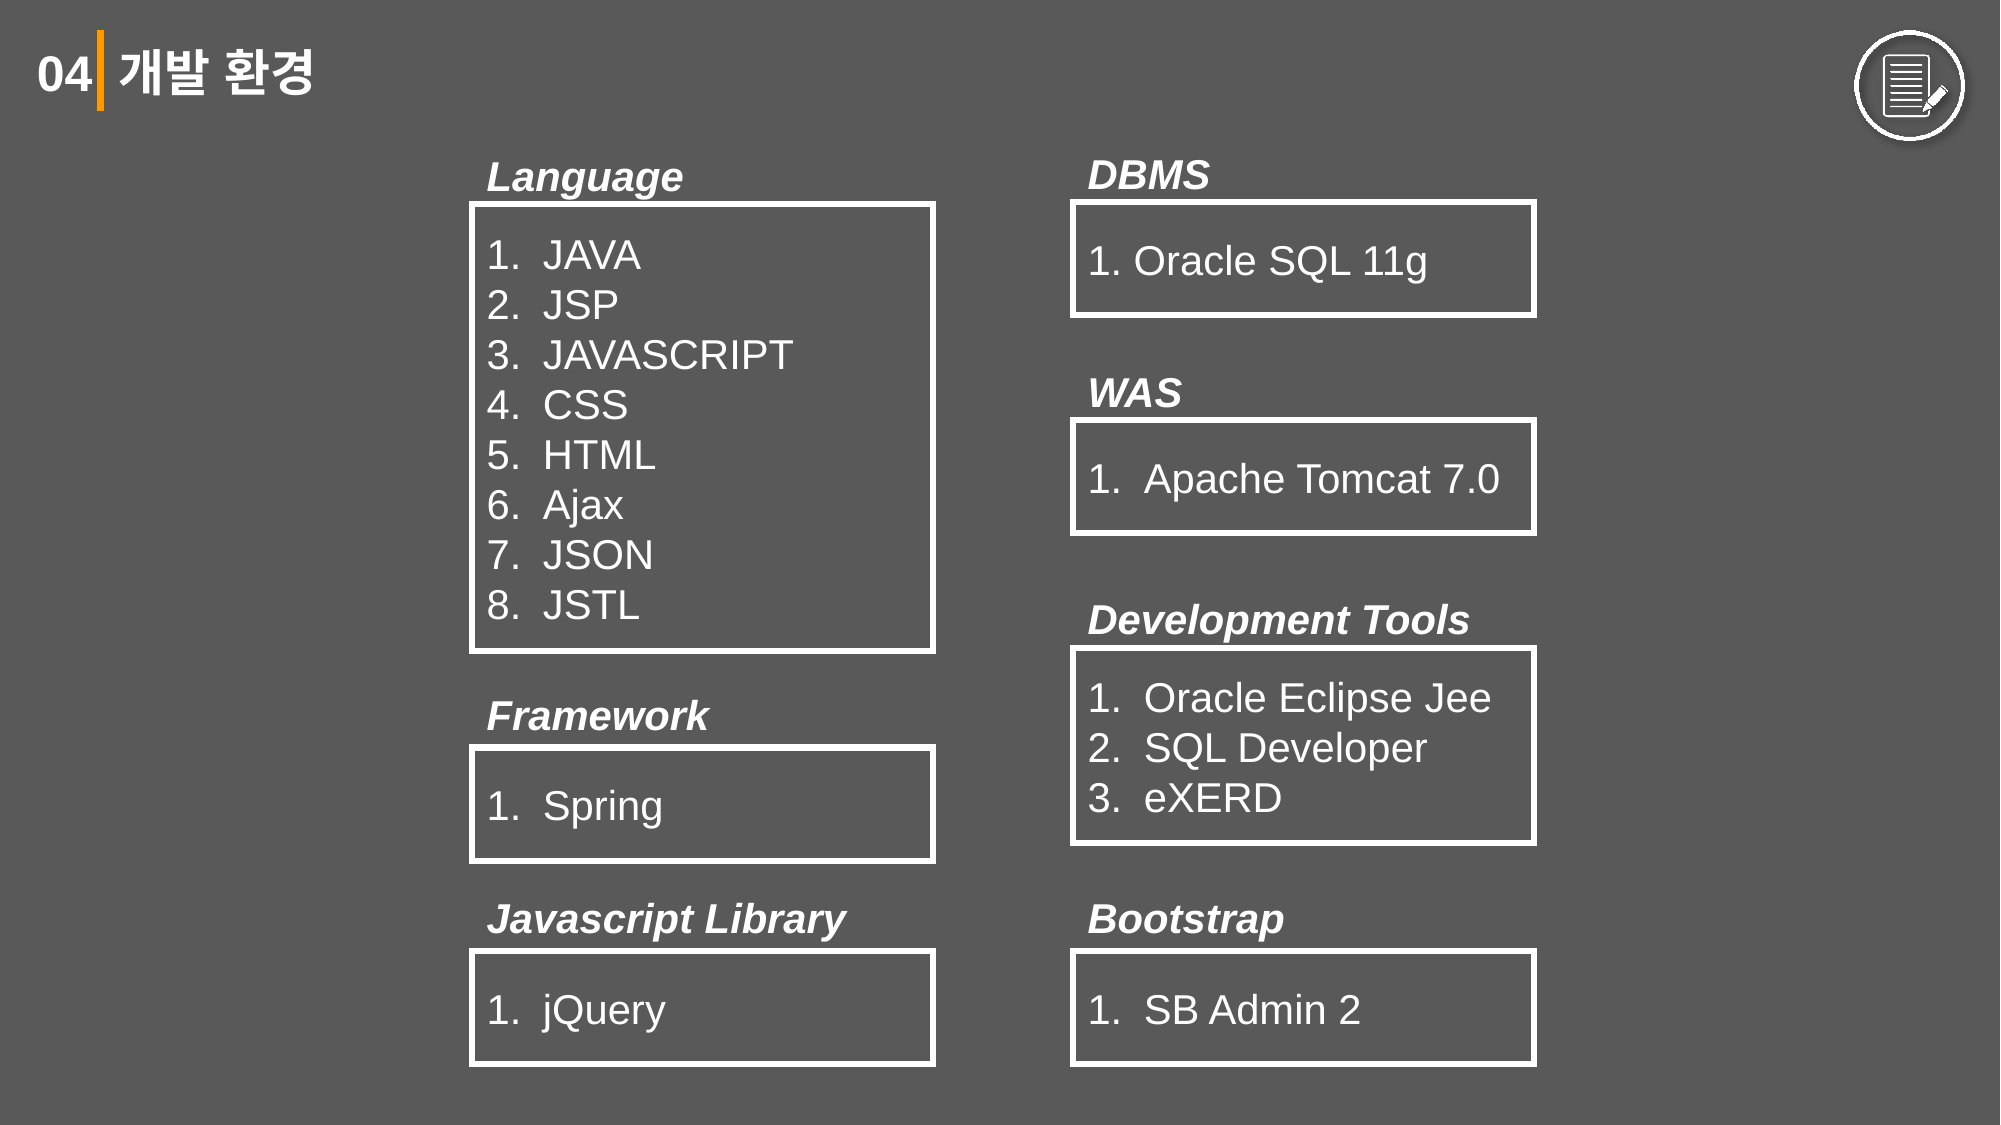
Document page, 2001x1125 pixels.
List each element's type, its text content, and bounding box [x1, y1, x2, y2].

picture [1854, 30, 1965, 141]
text_box 04 개발 환경 [22, 33, 97, 109]
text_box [1072, 358, 1535, 534]
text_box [471, 884, 934, 1065]
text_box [1072, 884, 1535, 1065]
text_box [471, 681, 934, 861]
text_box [471, 142, 934, 652]
text_box 04 개발 환경 [104, 33, 859, 109]
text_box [1072, 585, 1535, 843]
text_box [1072, 140, 1535, 316]
